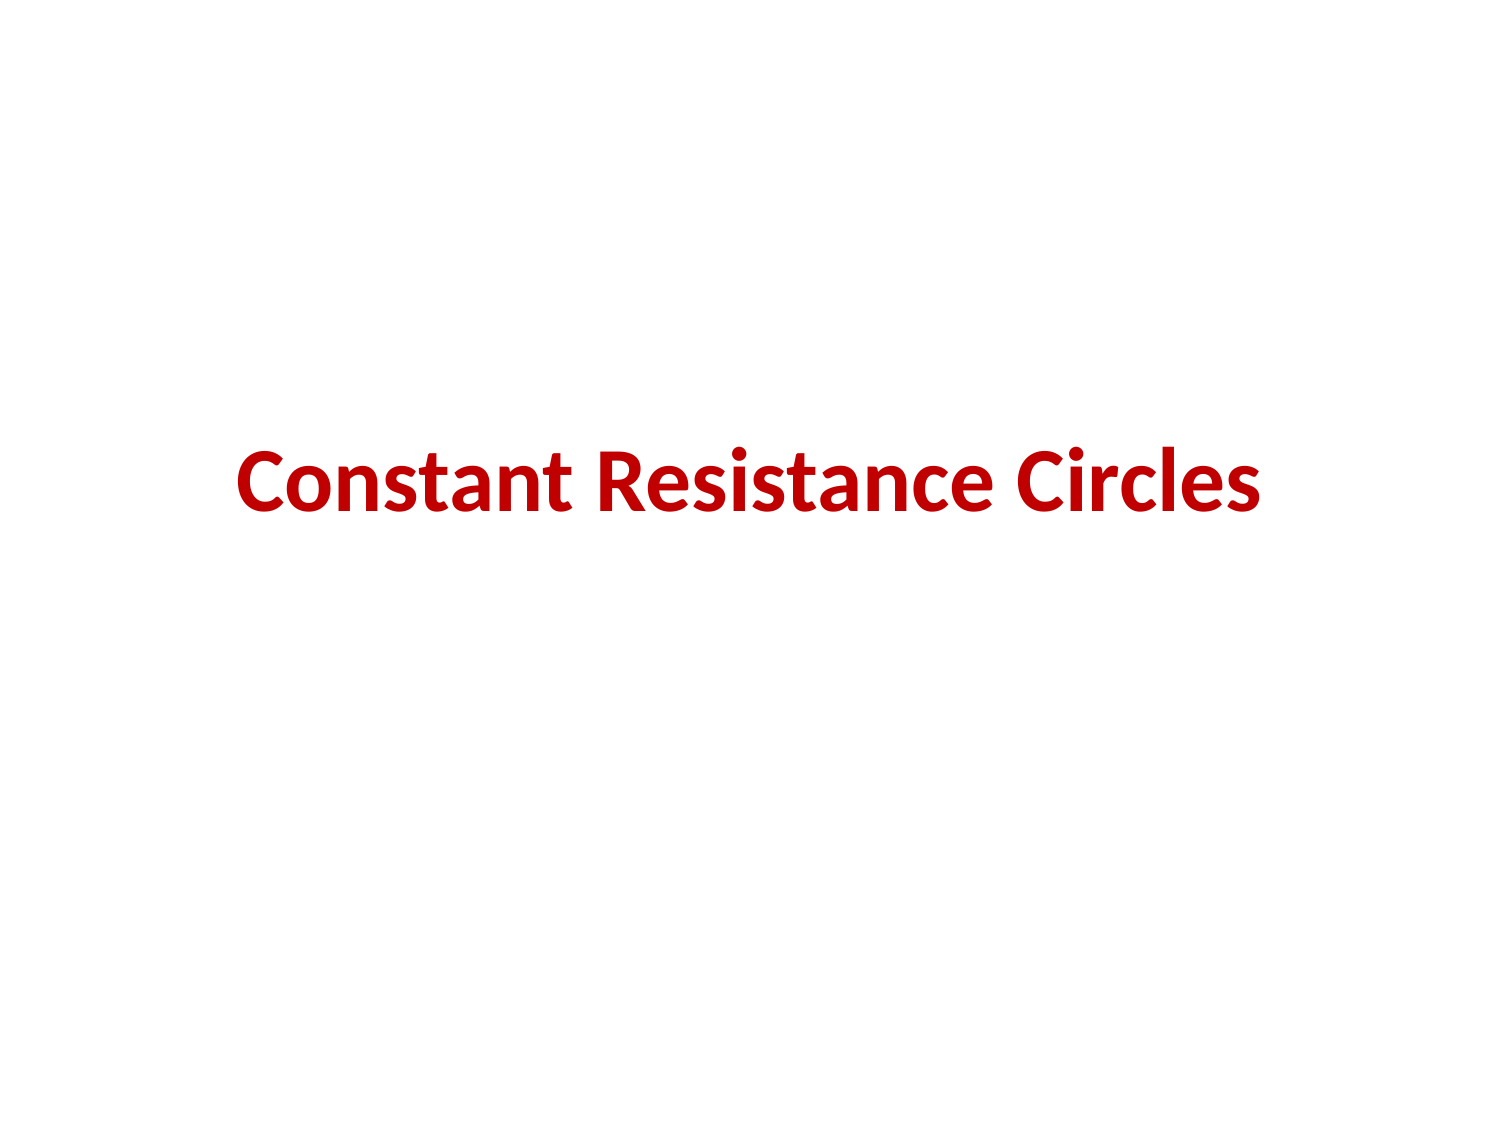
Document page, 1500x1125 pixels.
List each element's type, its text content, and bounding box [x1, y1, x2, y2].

text_box Constant Resistance Circles [74, 412, 1425, 600]
